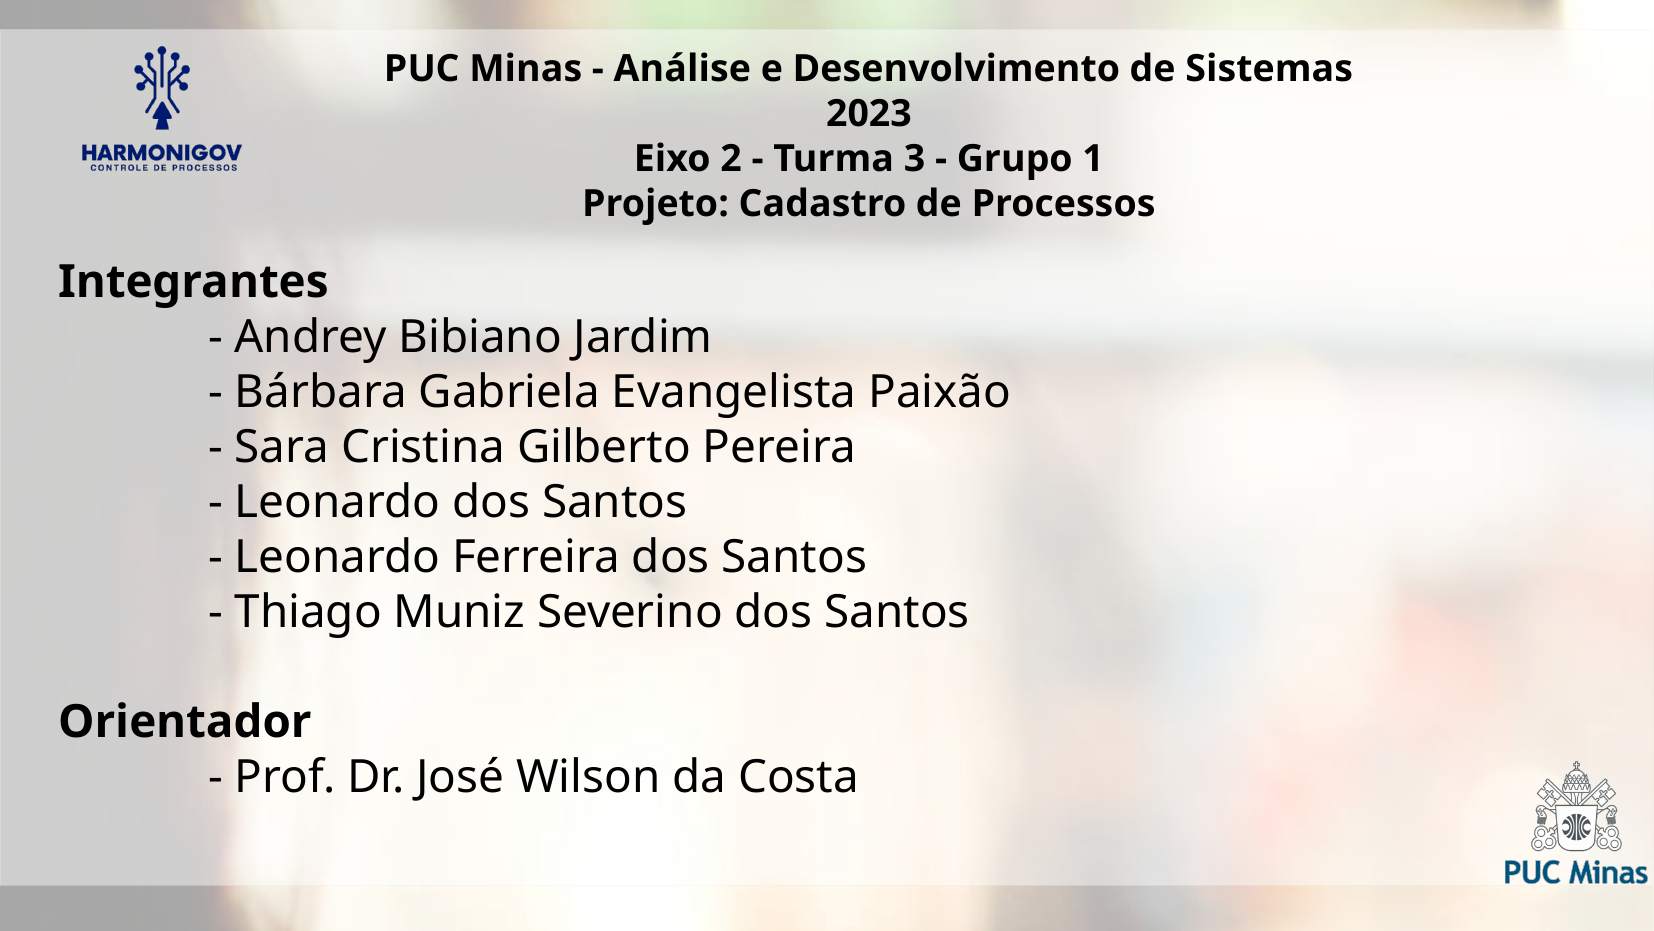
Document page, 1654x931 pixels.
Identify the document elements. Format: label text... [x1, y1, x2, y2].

picture [1505, 761, 1648, 885]
picture [70, 36, 250, 178]
text_box [0, 29, 1653, 886]
text_box Integrantes - Andrey Bibiano Jardim - Bárbara Gabriela Evangelista Paixão - Sara Cristina Gilberto Pereira - Leonardo dos Santos - Leonardo Ferreira dos Santos - Thiago Muniz Severino dos Santos Orientador - Prof. Dr. José Wilson da Costa [43, 244, 1624, 884]
picture [0, 0, 1654, 931]
text_box PUC Minas - Análise e Desenvolvimento de Sistemas 2023 Eixo 2 - Turma 3 - Grupo 1 Projeto: Cadastro de Processos [321, 36, 1417, 204]
